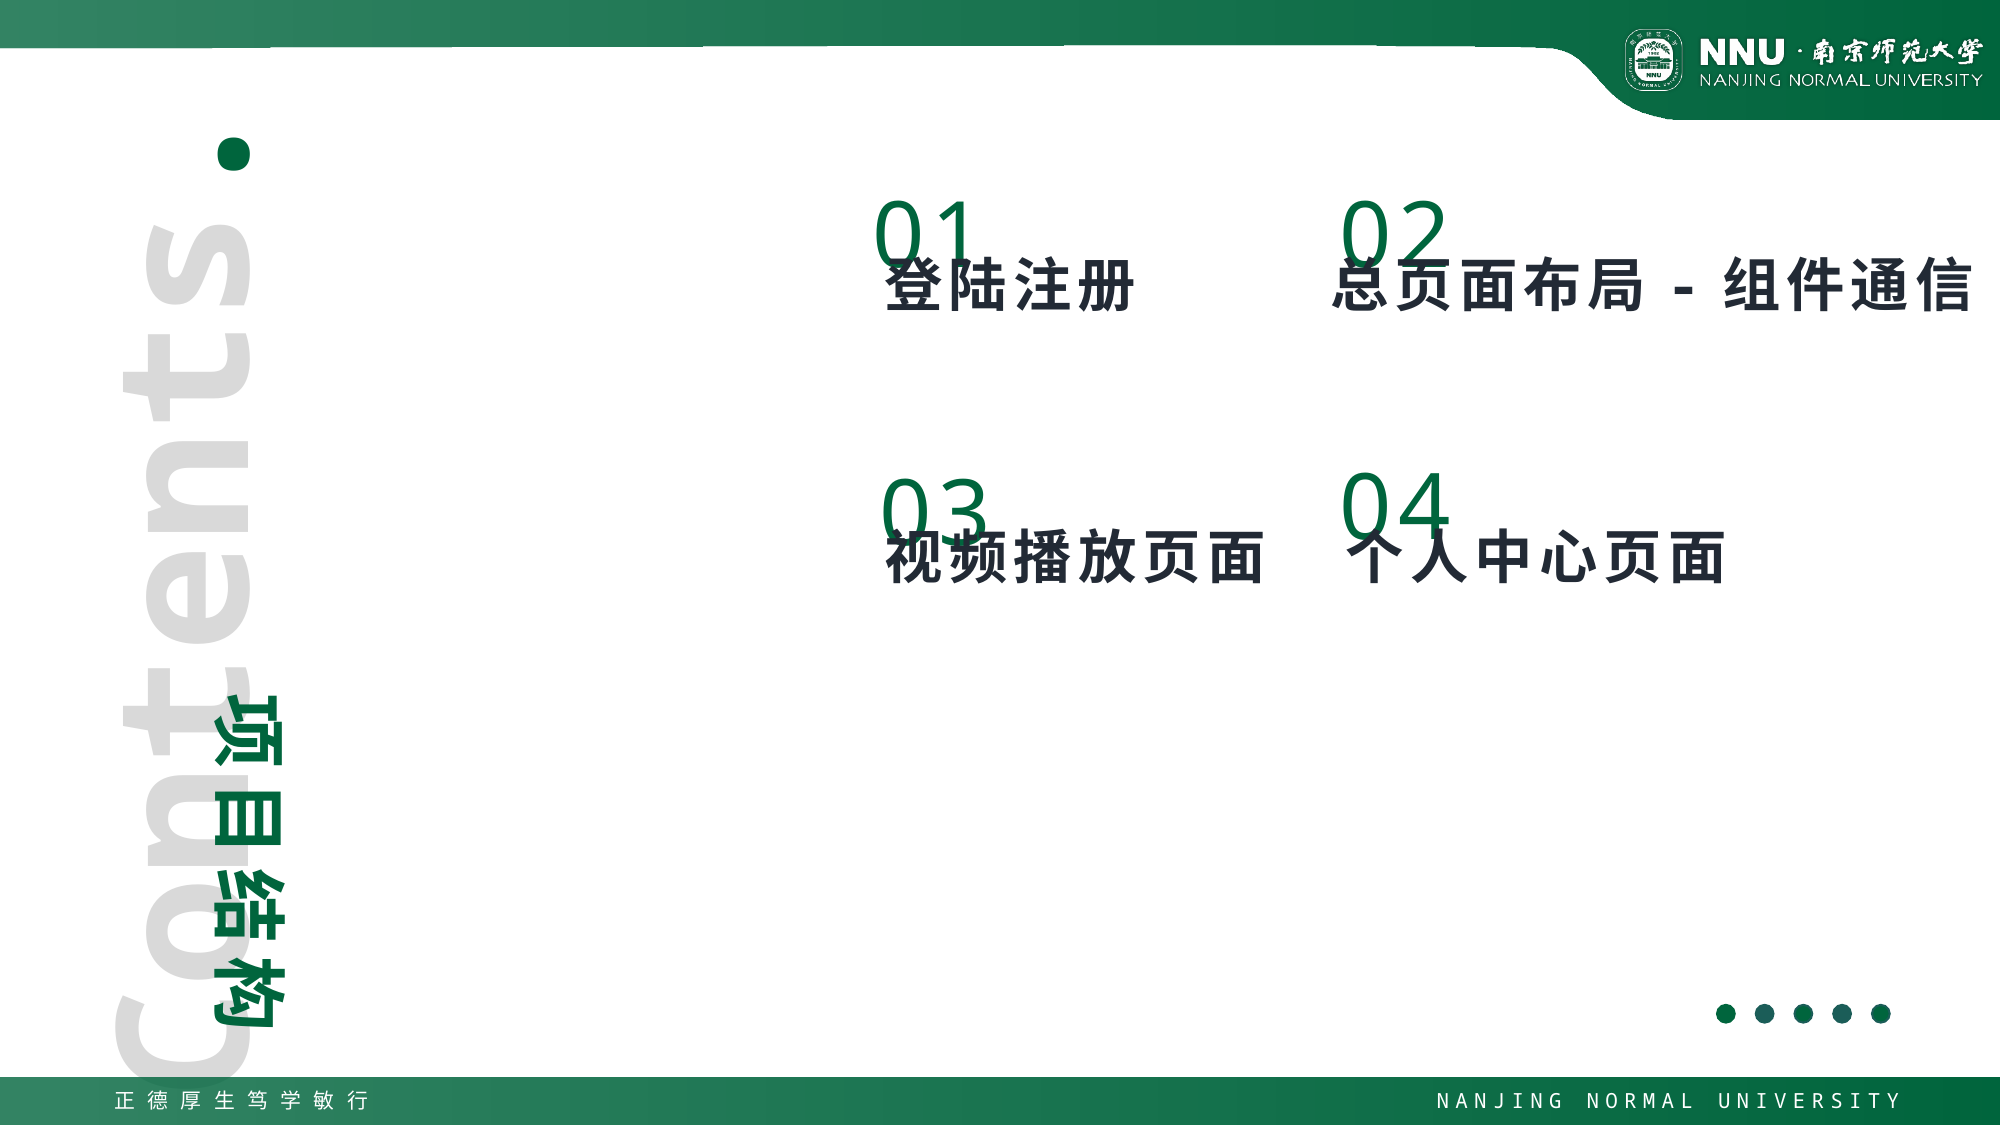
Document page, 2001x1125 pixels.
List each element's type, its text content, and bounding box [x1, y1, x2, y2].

text_box [0, 0, 2000, 121]
text_box 项目结构 [183, 679, 305, 1048]
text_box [864, 168, 1156, 327]
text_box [1716, 1004, 1890, 1023]
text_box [1325, 440, 1748, 599]
picture [1621, 25, 1986, 94]
text_box NANJING NORMAL UNIVERSITY [1421, 1080, 1914, 1120]
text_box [864, 446, 1287, 599]
text_box 正德厚生笃学敏行 [99, 1080, 383, 1120]
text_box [1325, 168, 1979, 327]
text_box Contents. [57, 84, 293, 1077]
text_box [0, 1077, 2000, 1125]
